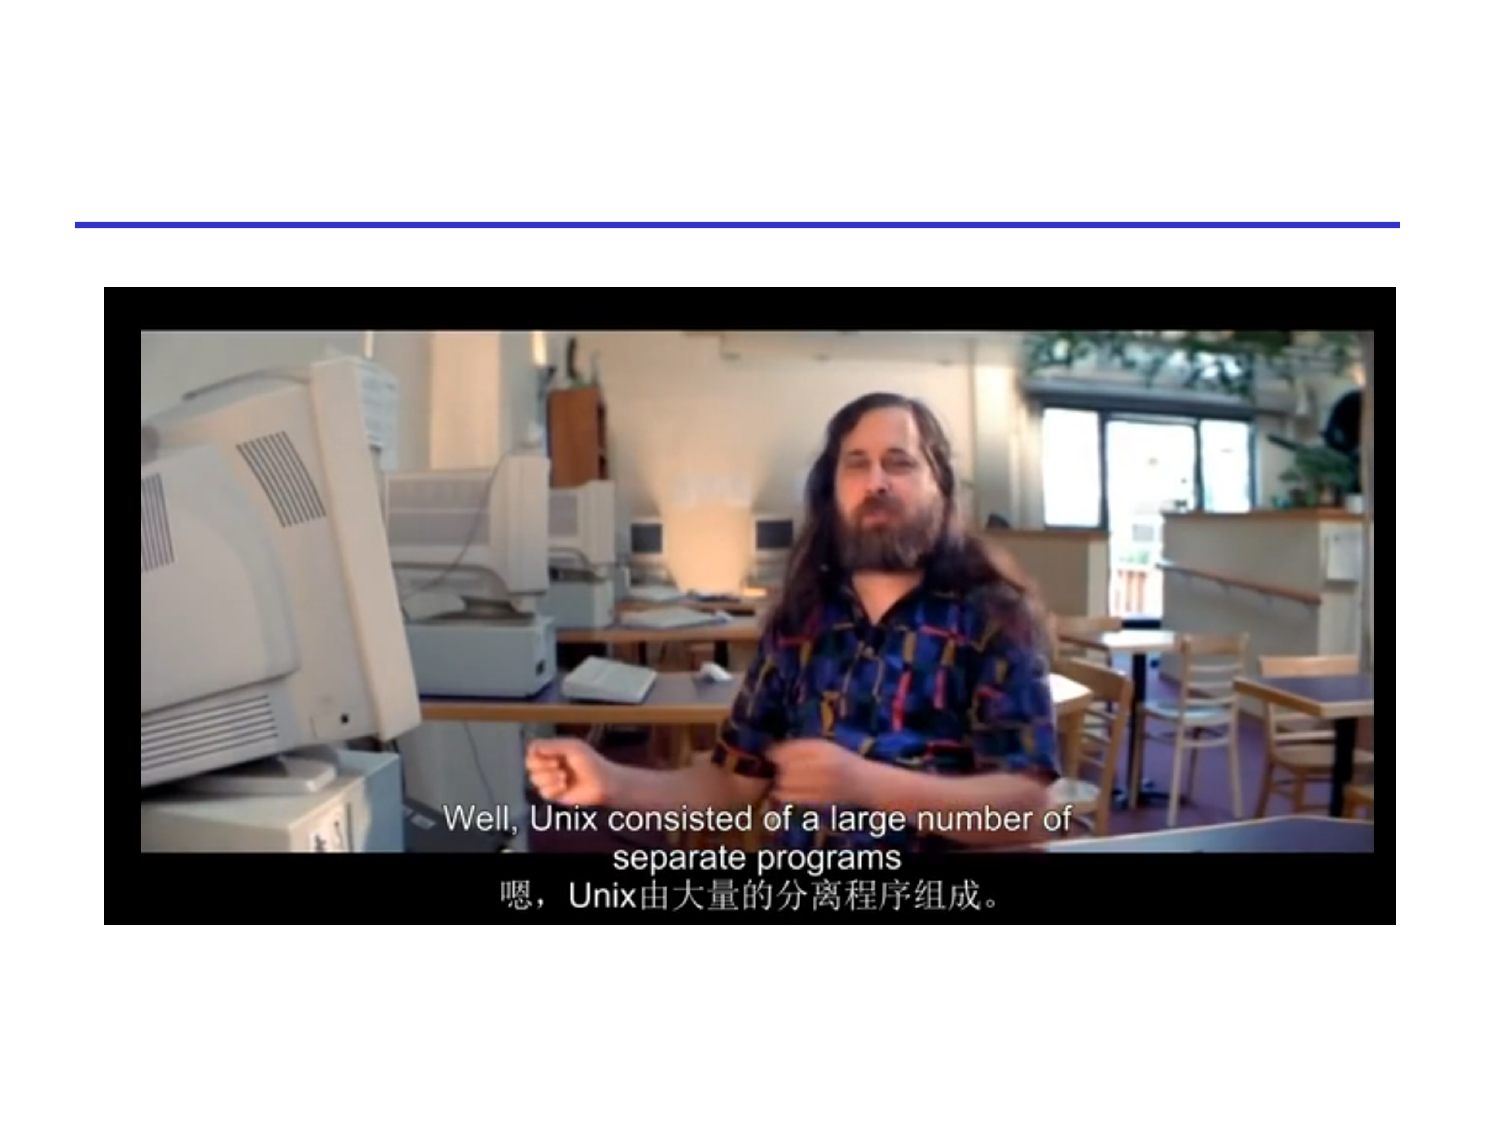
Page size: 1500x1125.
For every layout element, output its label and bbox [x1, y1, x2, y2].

picture [104, 287, 1396, 925]
